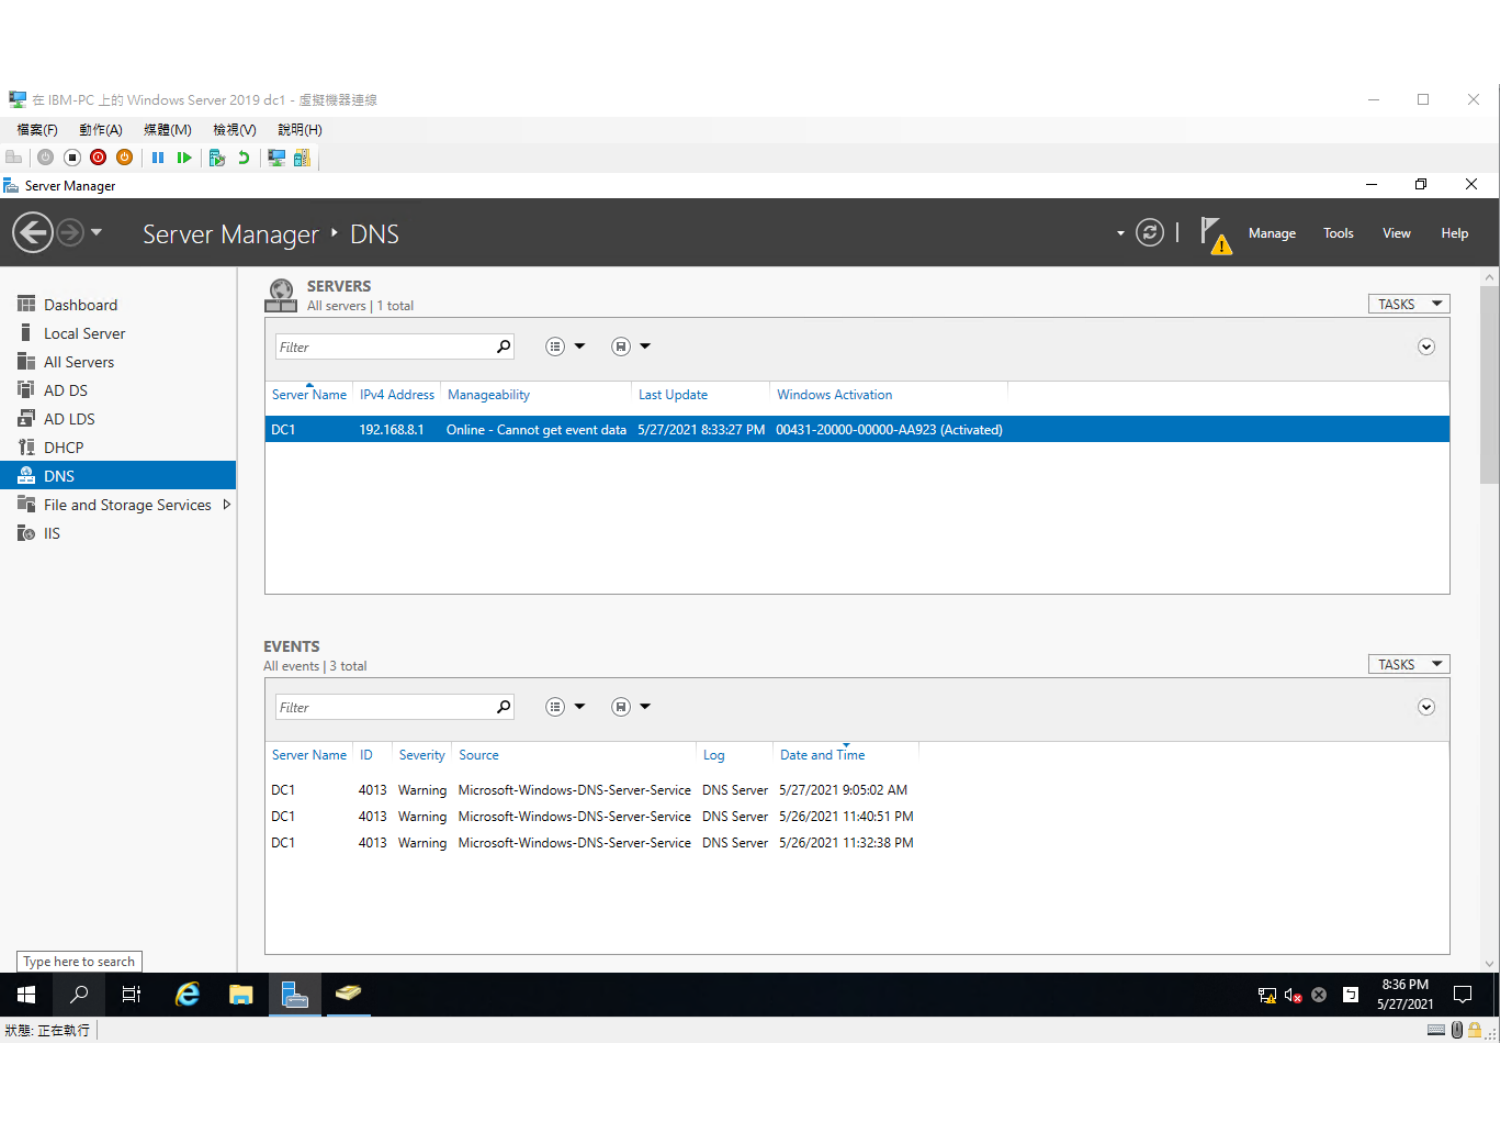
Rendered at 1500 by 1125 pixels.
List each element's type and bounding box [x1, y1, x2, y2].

picture [0, 84, 1500, 1043]
